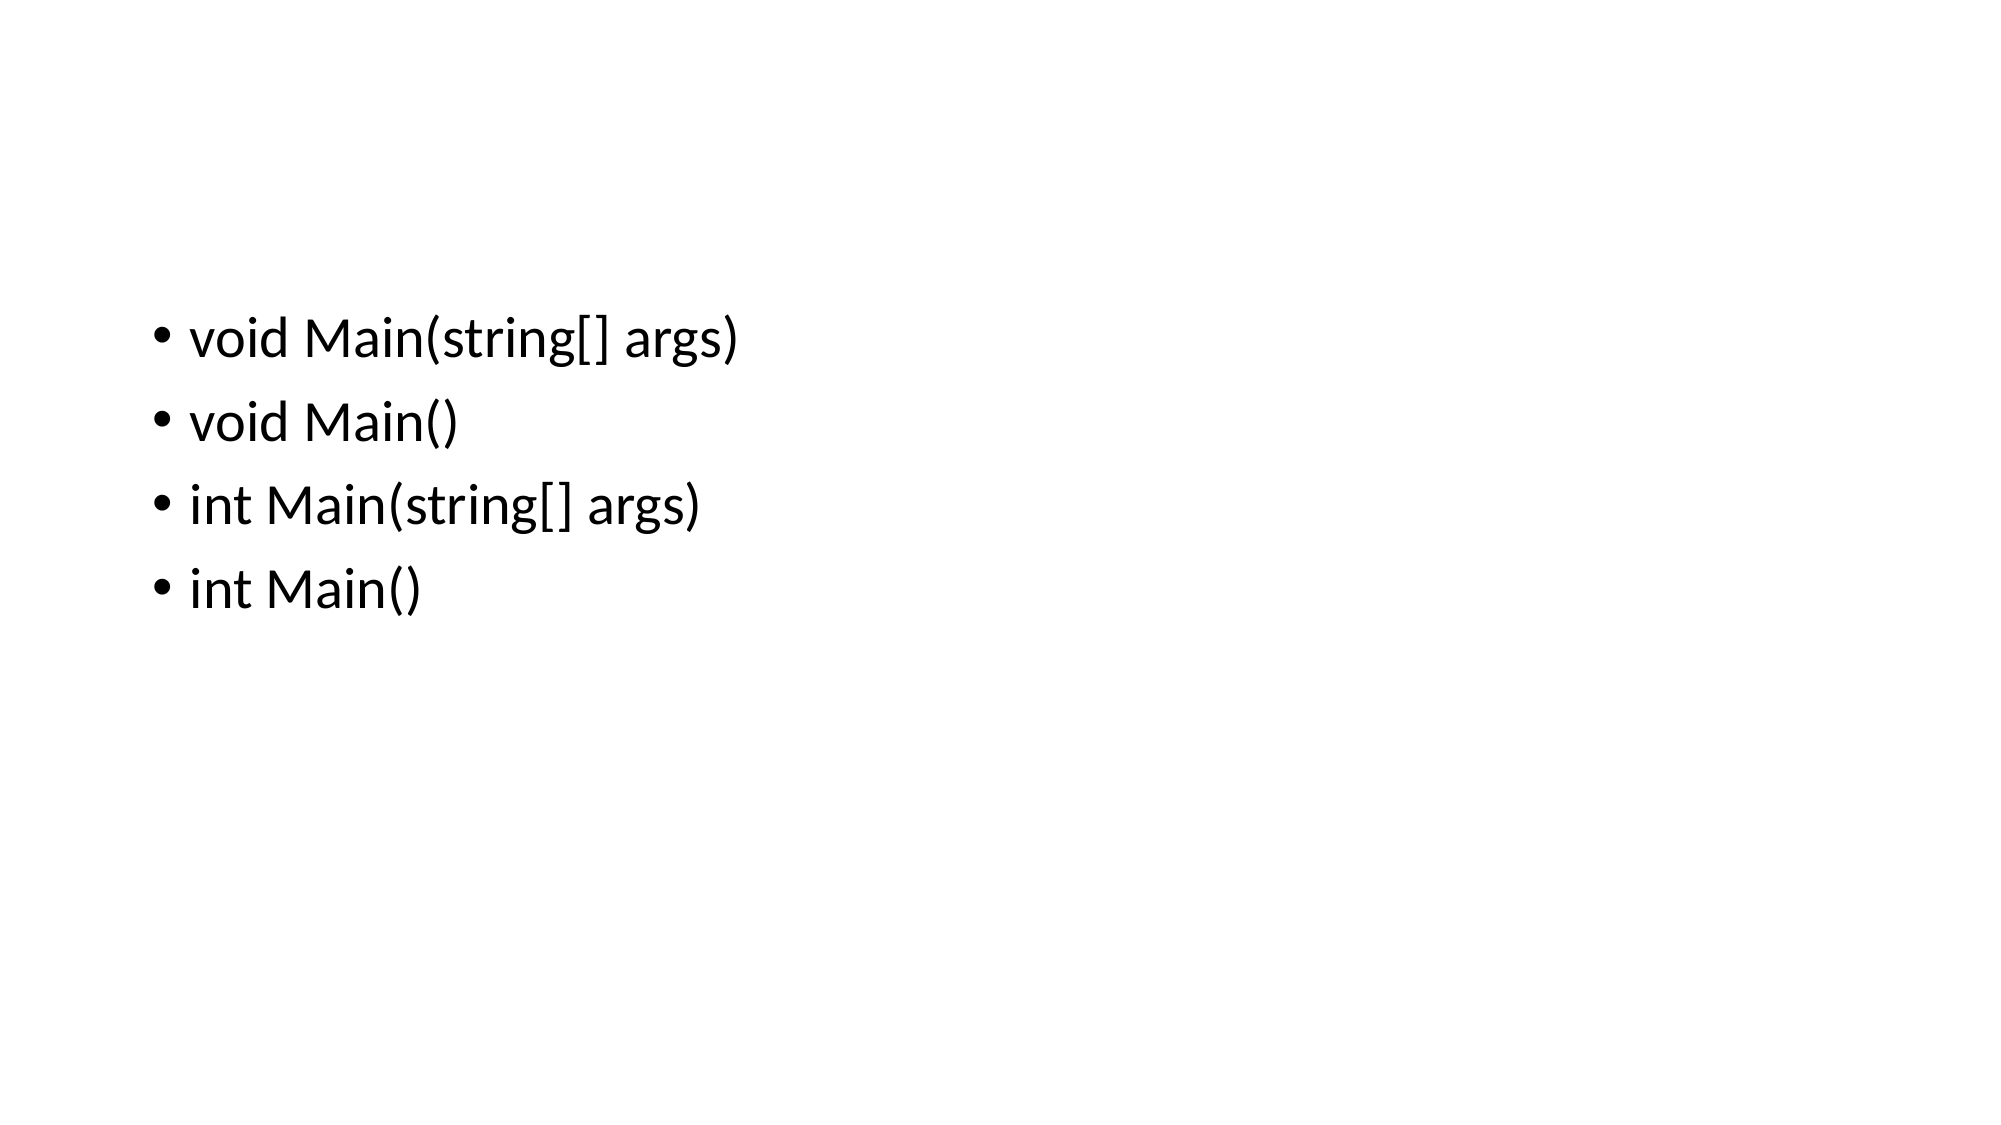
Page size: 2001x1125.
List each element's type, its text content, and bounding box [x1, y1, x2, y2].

list void Main(string[] args) void Main() int Main(string[] args) int Main() [137, 299, 1863, 1014]
